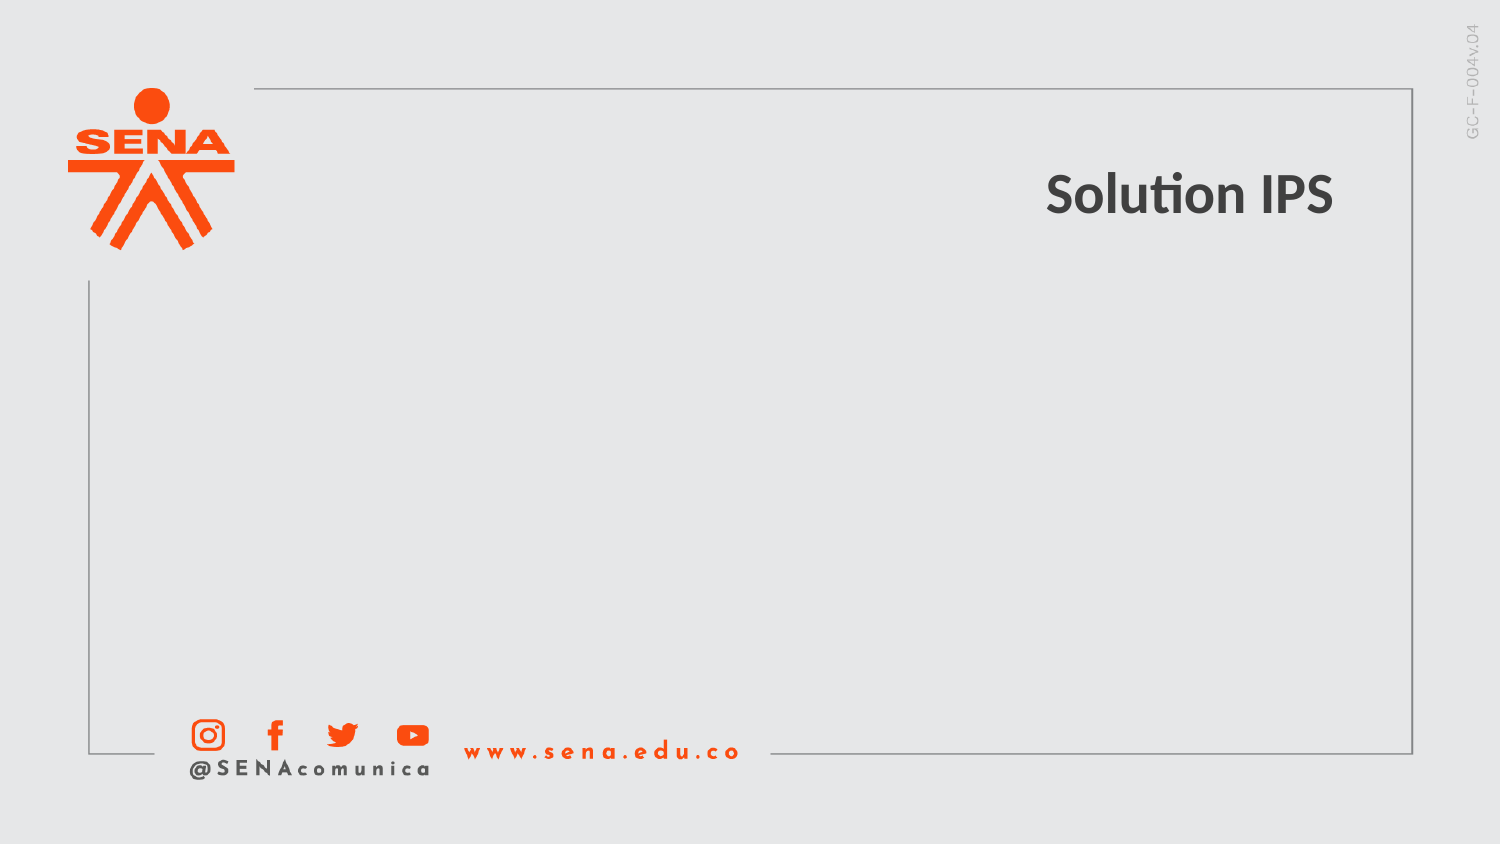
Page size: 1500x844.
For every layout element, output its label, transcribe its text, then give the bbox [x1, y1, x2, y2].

text_box Solution IPS [814, 147, 1349, 233]
picture [0, 0, 1500, 844]
